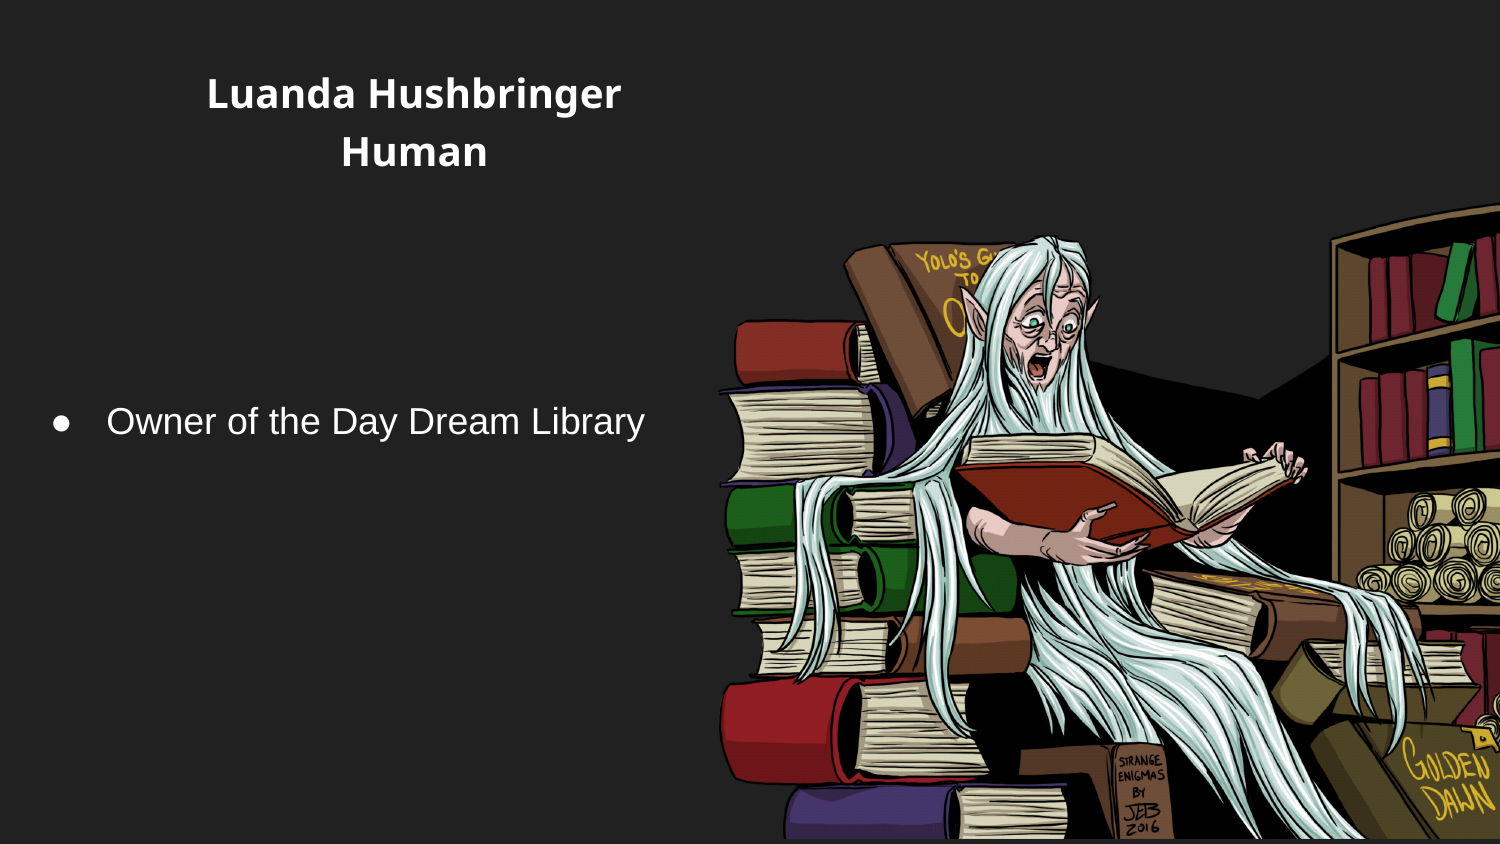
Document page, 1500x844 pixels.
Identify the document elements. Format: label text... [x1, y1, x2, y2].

list Luanda Hushbringer Human [16, 50, 813, 149]
picture [703, 193, 1500, 840]
list Owner of the Day Dream Library [16, 149, 813, 694]
